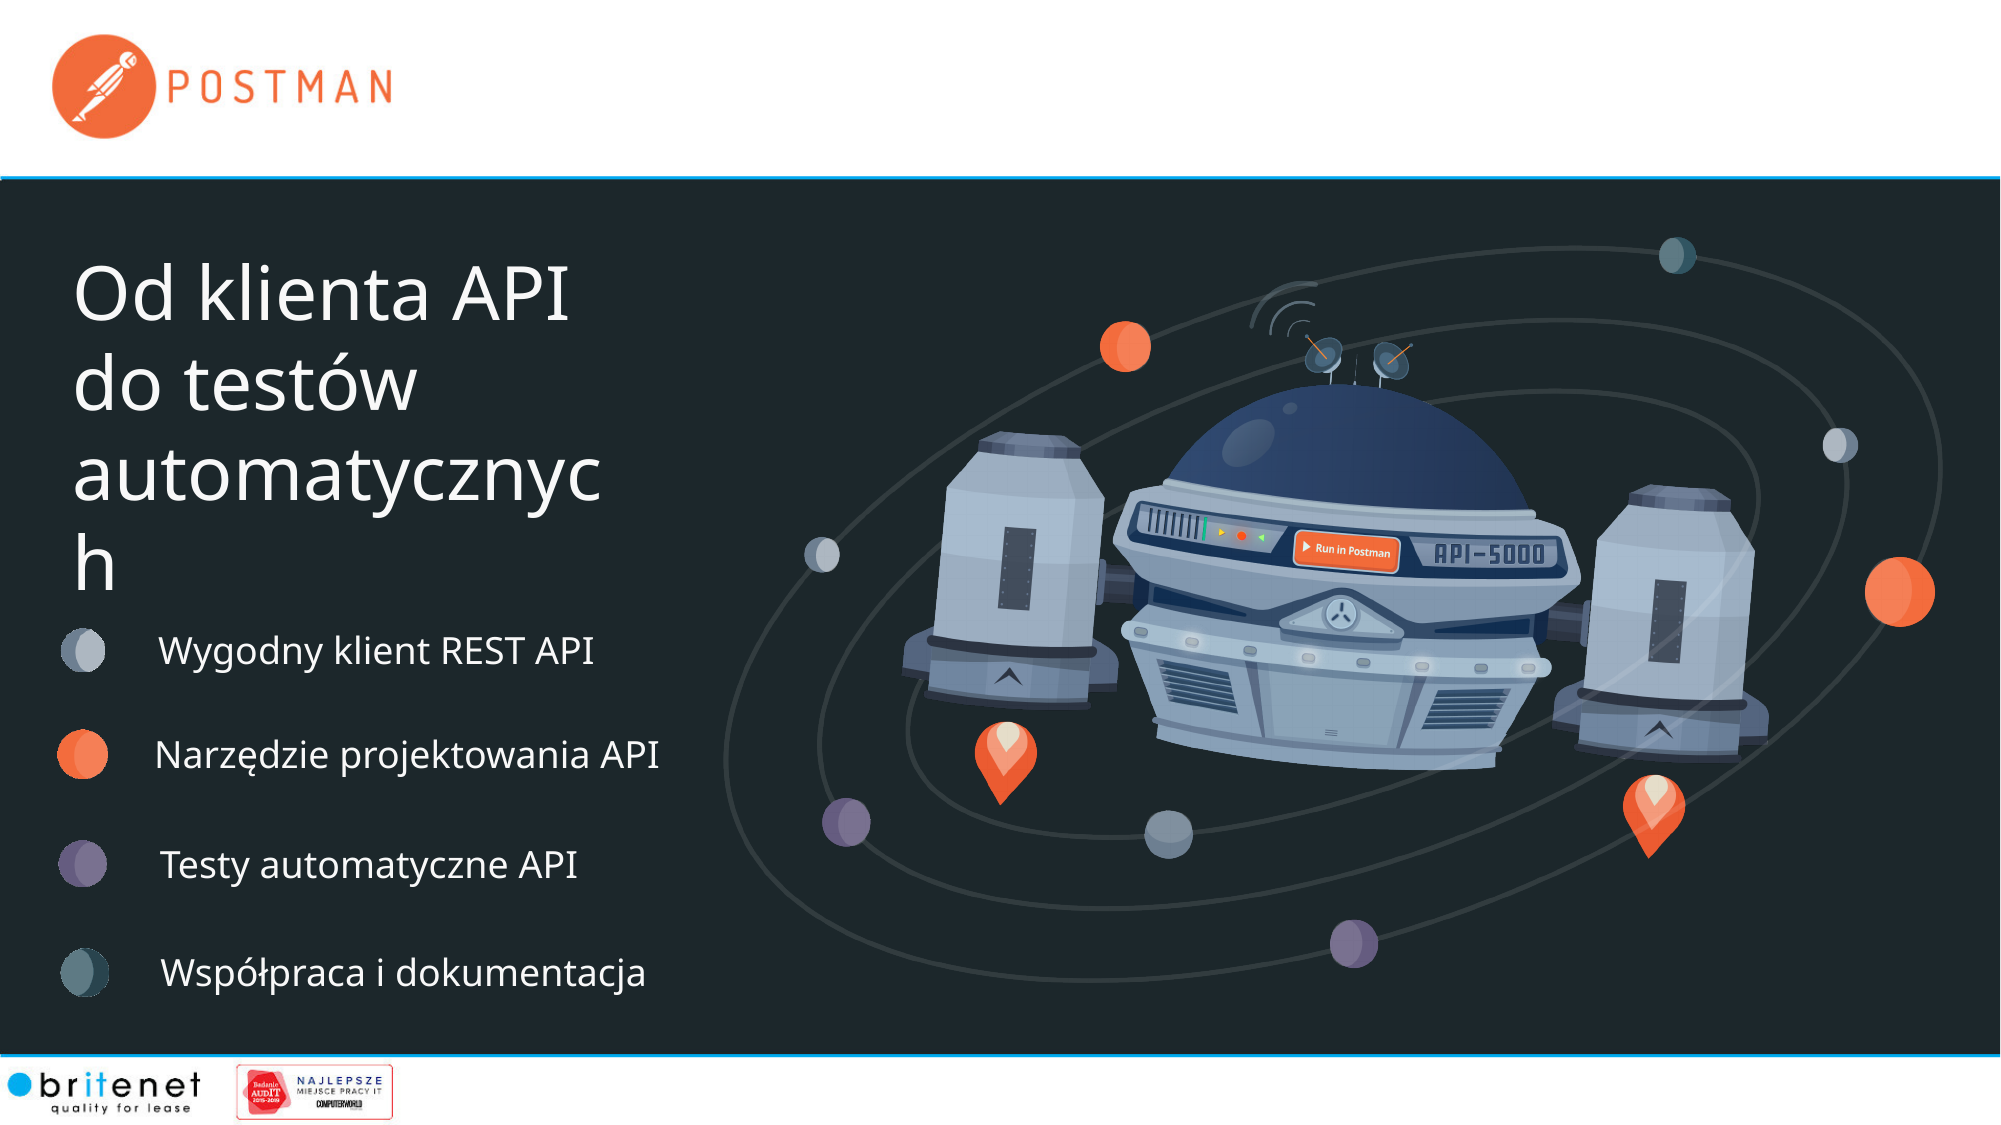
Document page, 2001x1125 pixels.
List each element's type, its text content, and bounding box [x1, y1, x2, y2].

text_box Współpraca i dokumentacja [145, 941, 662, 1002]
picture [0, 0, 2001, 176]
picture [0, 1058, 2001, 1125]
text_box Narzędzie projektowania API [139, 723, 676, 784]
text_box Testy automatyczne API [145, 833, 594, 893]
text_box Od klienta API do testów automatycznych [57, 238, 650, 614]
picture [0, 180, 2001, 1054]
text_box Wygodny klient REST API [143, 619, 610, 680]
